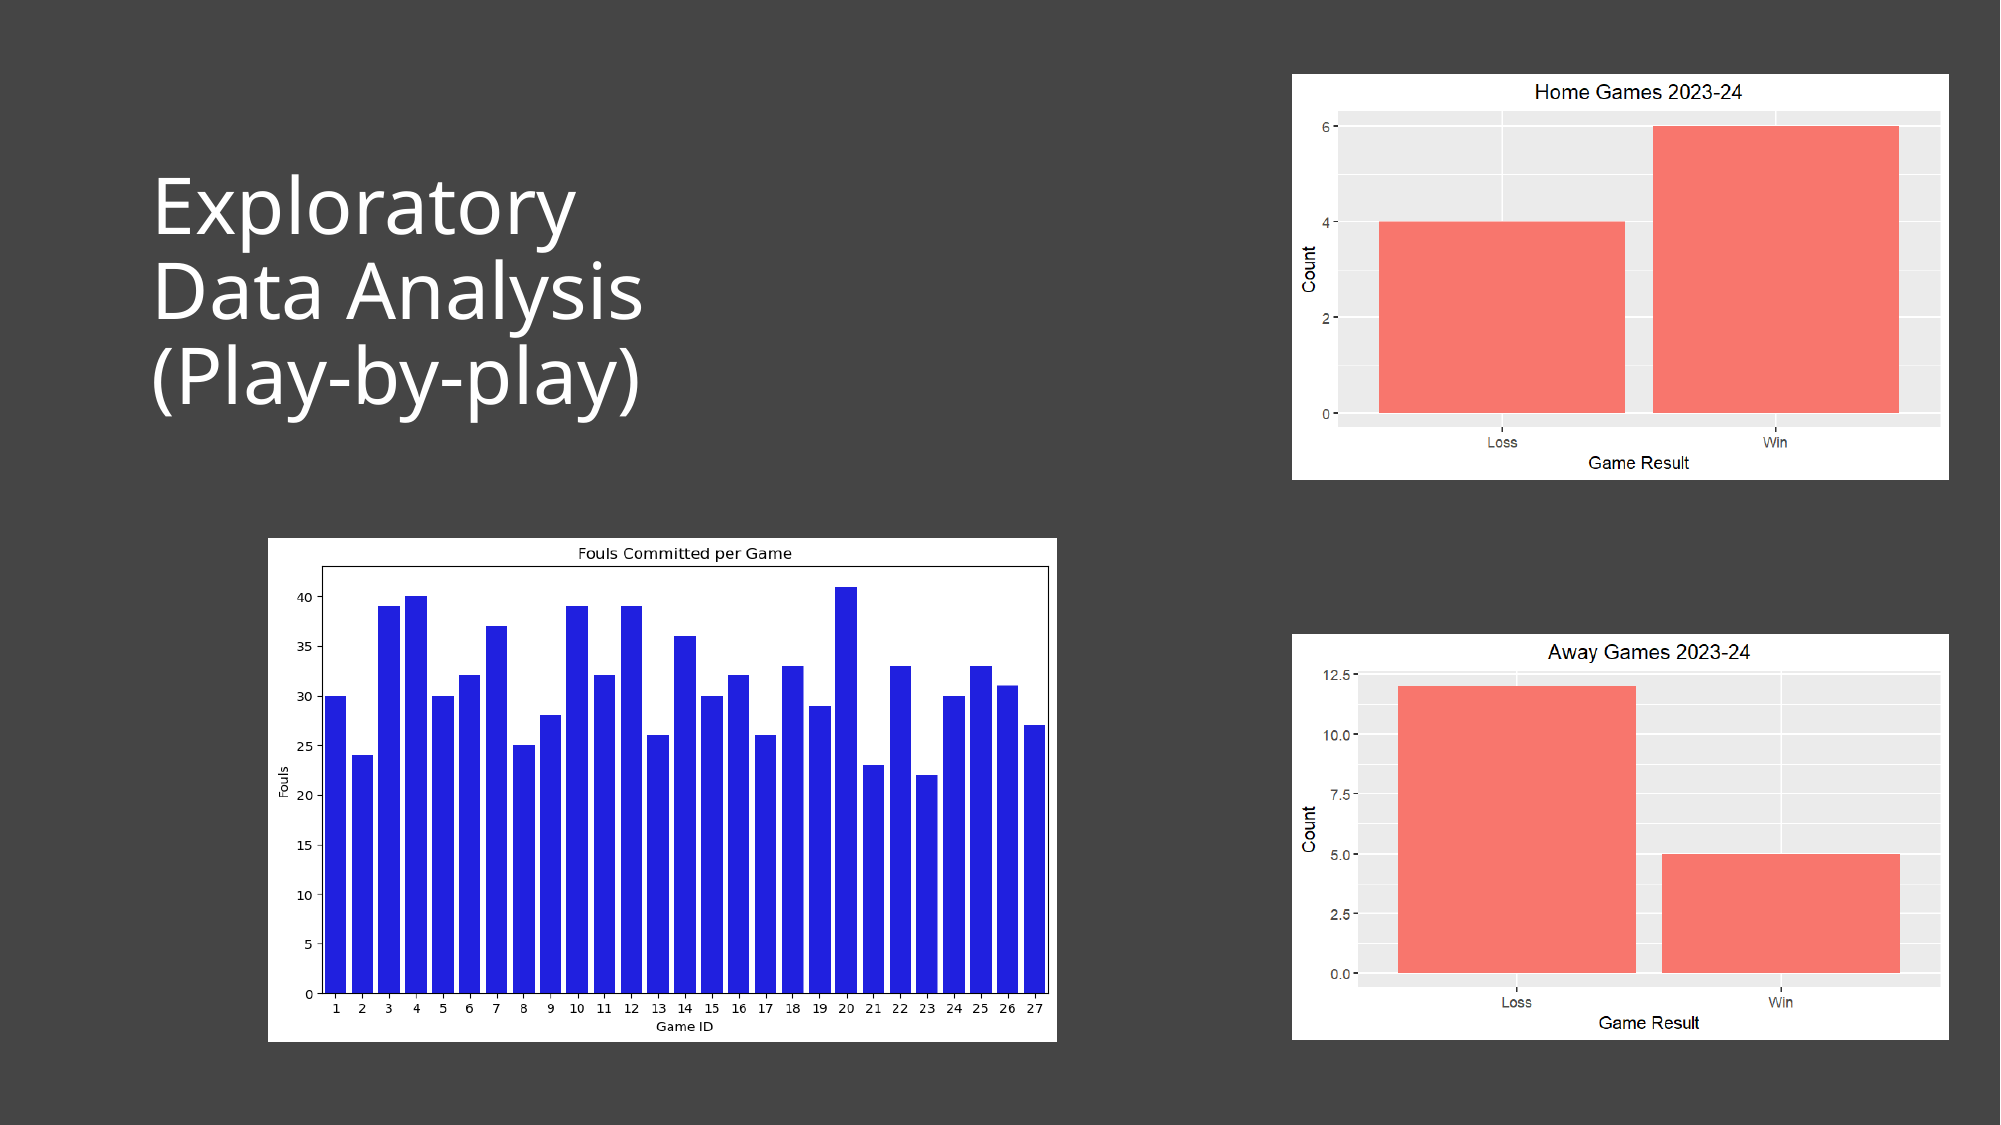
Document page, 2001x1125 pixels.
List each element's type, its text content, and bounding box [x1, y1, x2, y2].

picture [1291, 633, 1949, 1040]
title Exploratory Data Analysis (Play-by-play) [136, 133, 662, 429]
picture [1291, 74, 1949, 481]
picture [268, 537, 1058, 1043]
